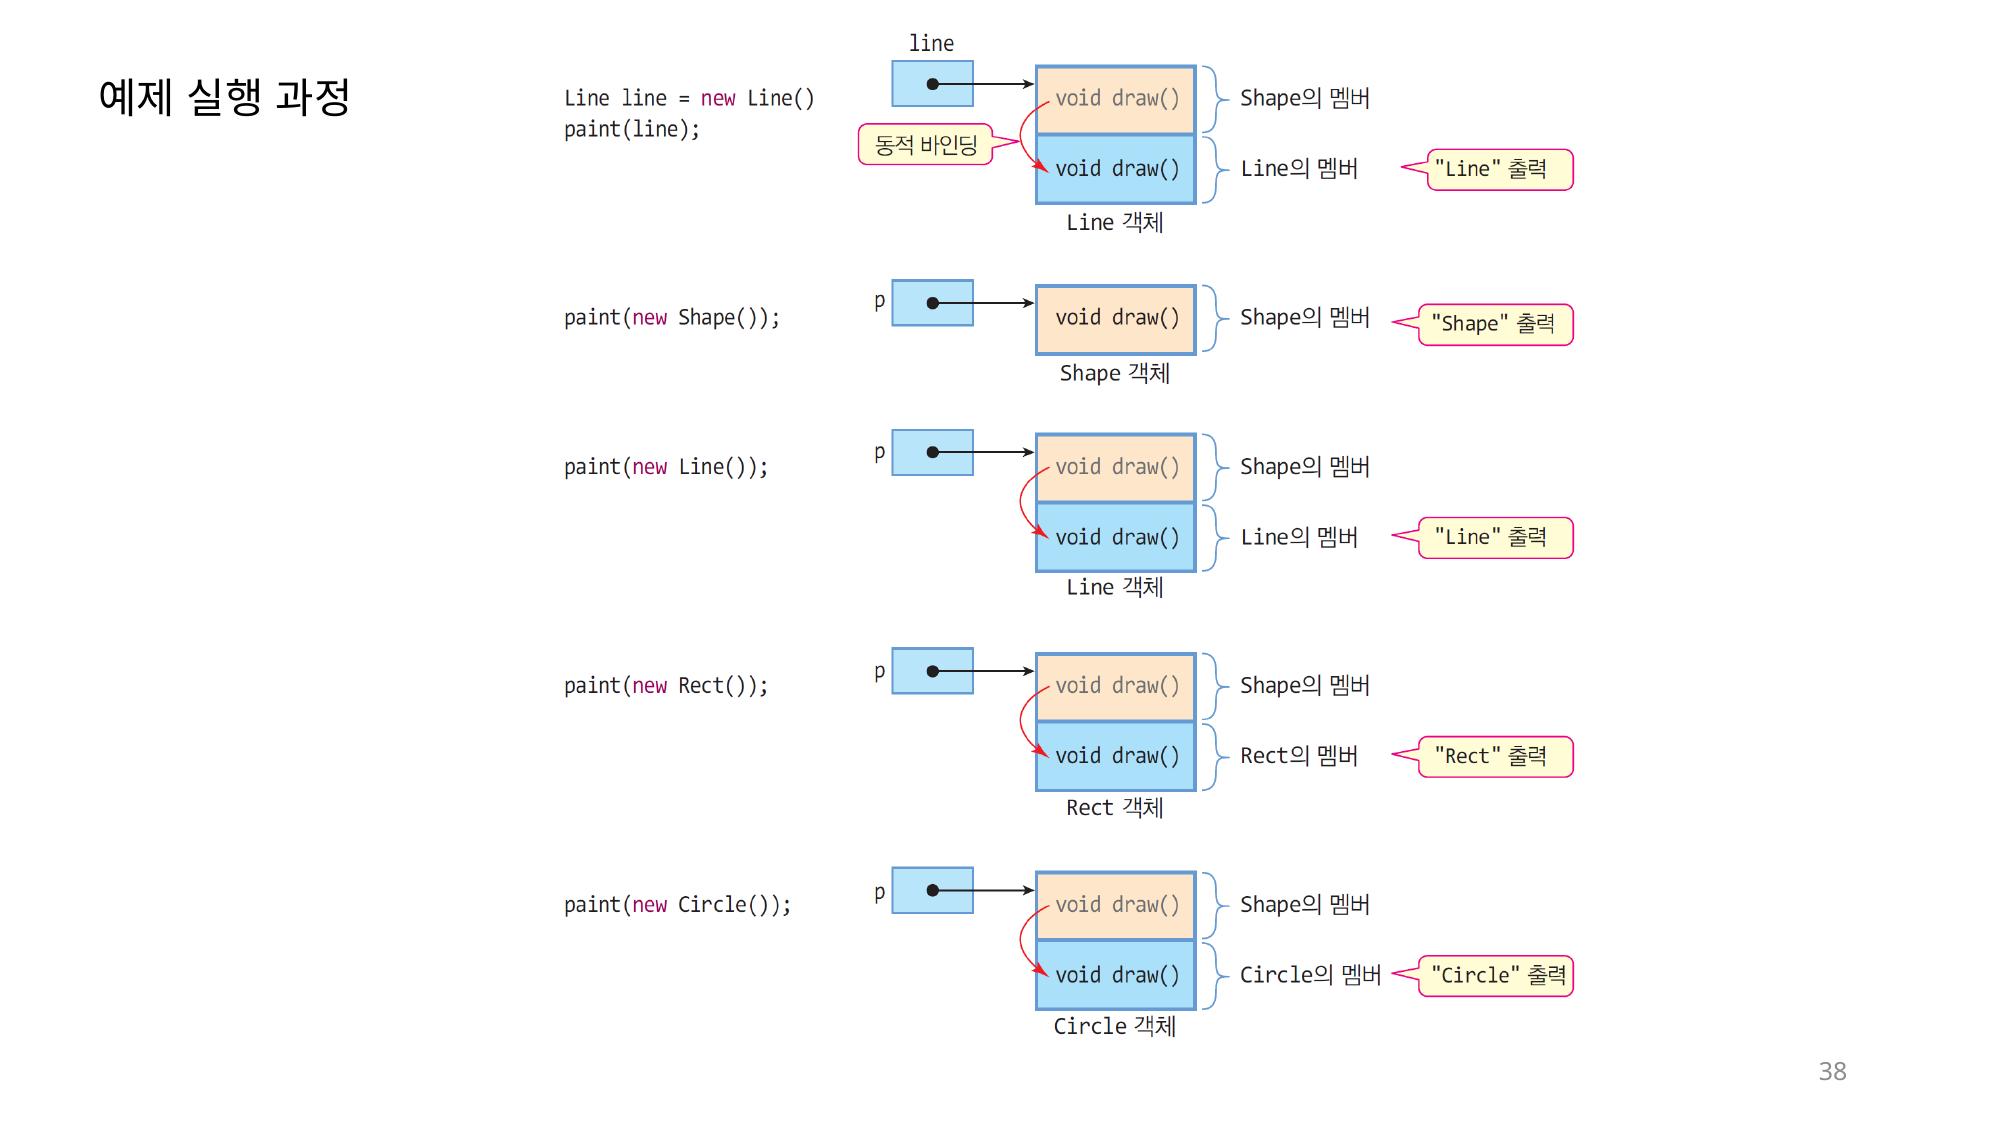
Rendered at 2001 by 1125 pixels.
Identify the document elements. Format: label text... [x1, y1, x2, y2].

slide_number 38 [1412, 1042, 1863, 1103]
picture [551, 30, 1603, 1038]
title 예제 실행 과정 [83, 41, 441, 160]
